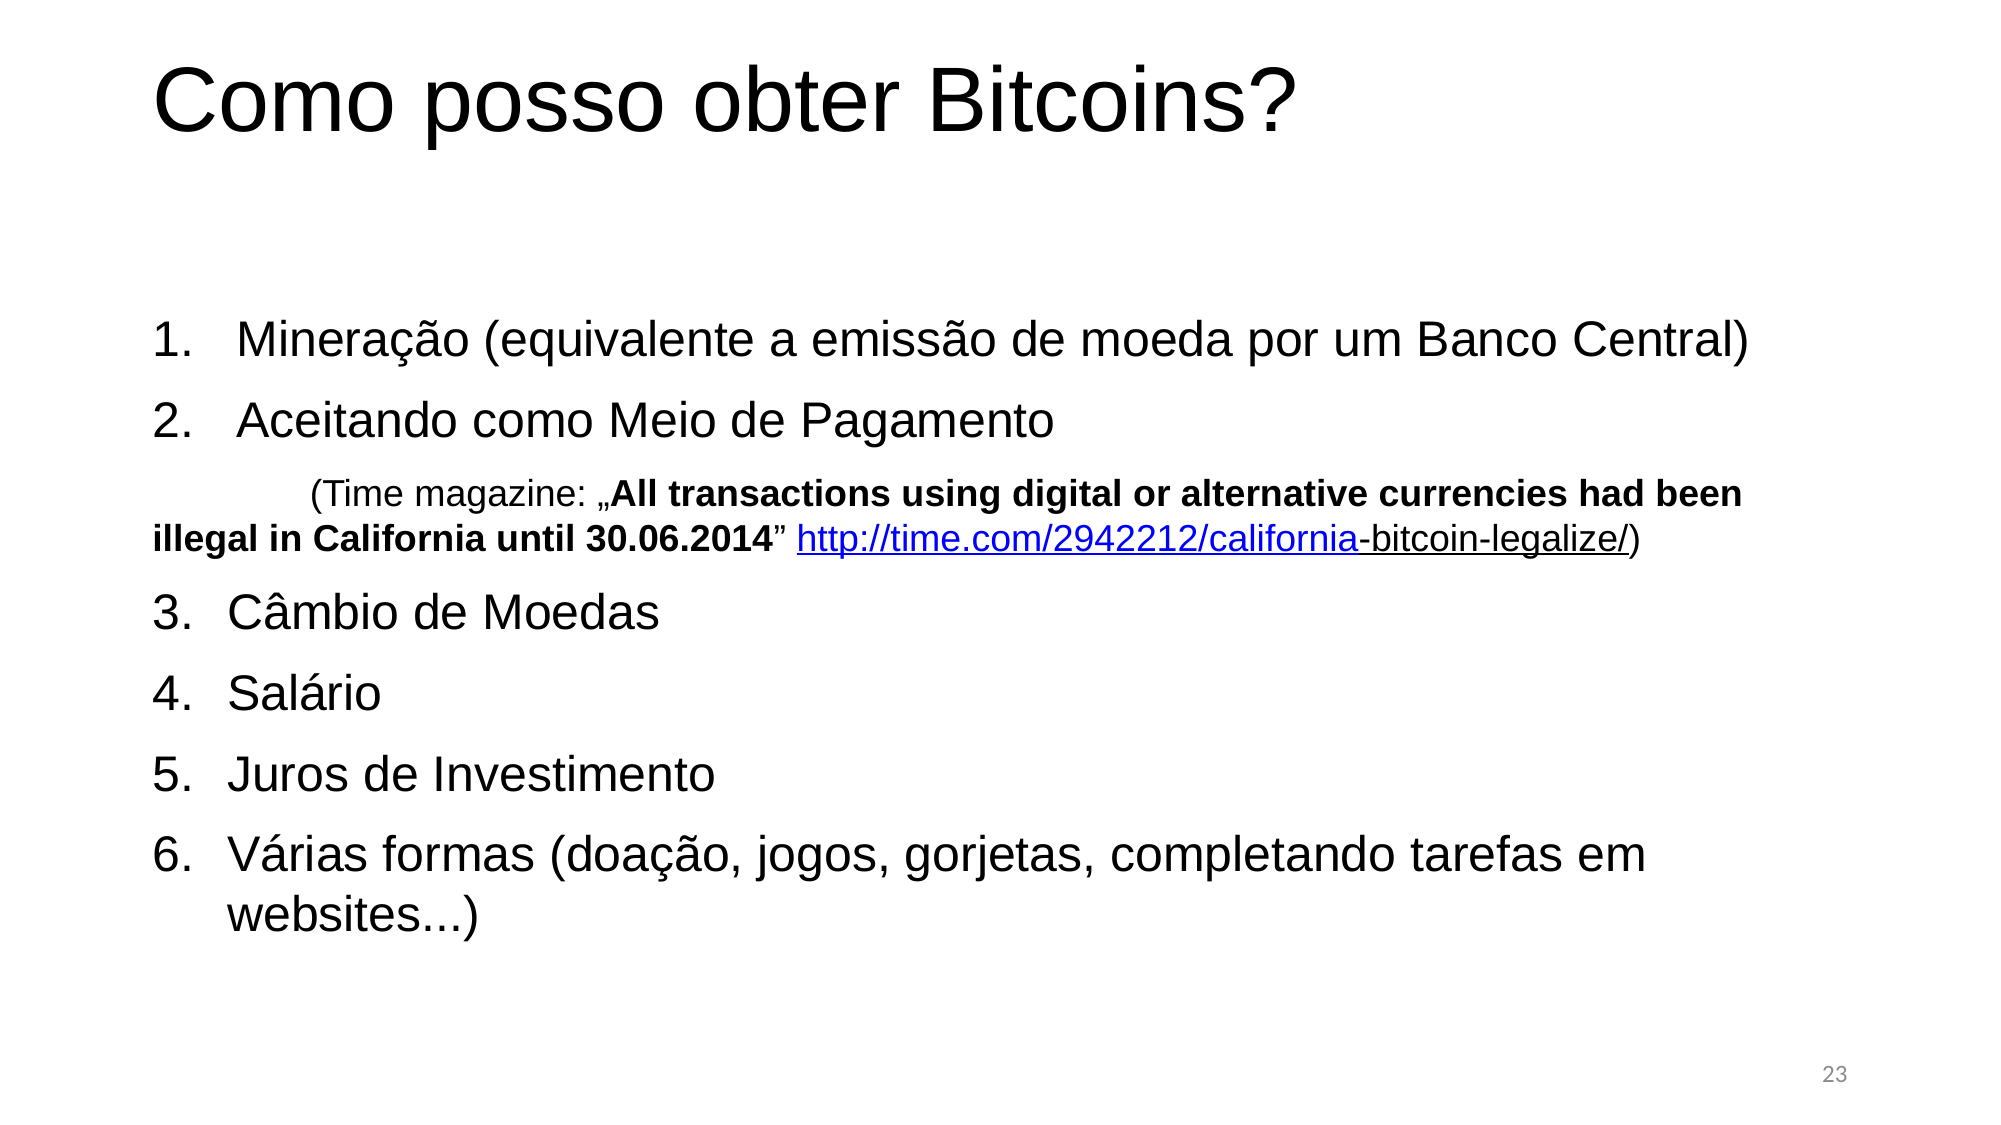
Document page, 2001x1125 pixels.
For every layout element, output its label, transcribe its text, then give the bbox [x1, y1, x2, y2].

text_box 23 [1412, 1042, 1863, 1103]
text_box Como posso obter Bitcoins? [137, 26, 1863, 177]
text_box Mineração (equivalente a emissão de moeda por um Banco Central) Aceitando como Meio de Pagamento (Time magazine: „All transactions using digital or alternative currencies had been illegal in California until 30.06.2014” http://time.com/2942212/california-bitcoin-legalize/) Câmbio de Moedas Salário Juros de Investimento Várias formas (doação, jogos, gorjetas, completando tarefas em websites...) [137, 299, 1863, 1014]
